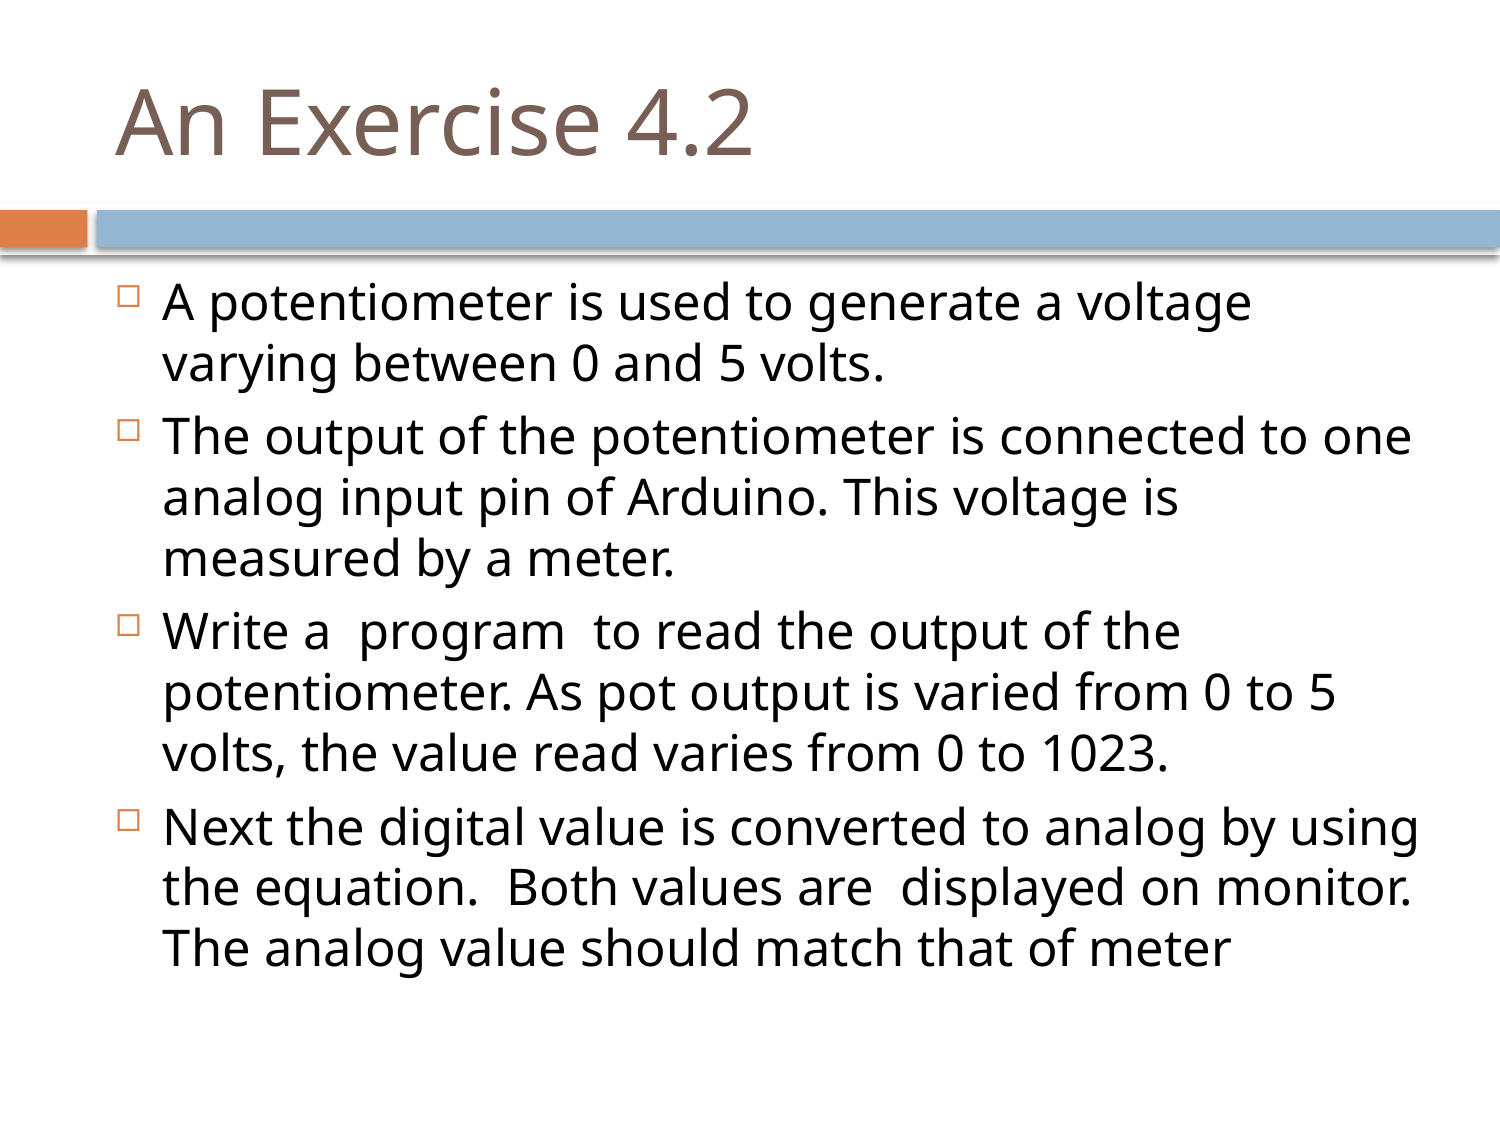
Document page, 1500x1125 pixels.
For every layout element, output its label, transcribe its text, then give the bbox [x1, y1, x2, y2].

list A potentiometer is used to generate a voltage varying between 0 and 5 volts. The output of the potentiometer is connected to one analog input pin of Arduino. This voltage is measured by a meter. Write a program to read the output of the potentiometer. As pot output is varied from 0 to 5 volts, the value read varies from 0 to 1023. Next the digital value is converted to analog by using the equation. Both values are displayed on monitor. The analog value should match that of meter [100, 262, 1438, 1000]
title An Exercise 4.2 [100, 37, 1438, 200]
